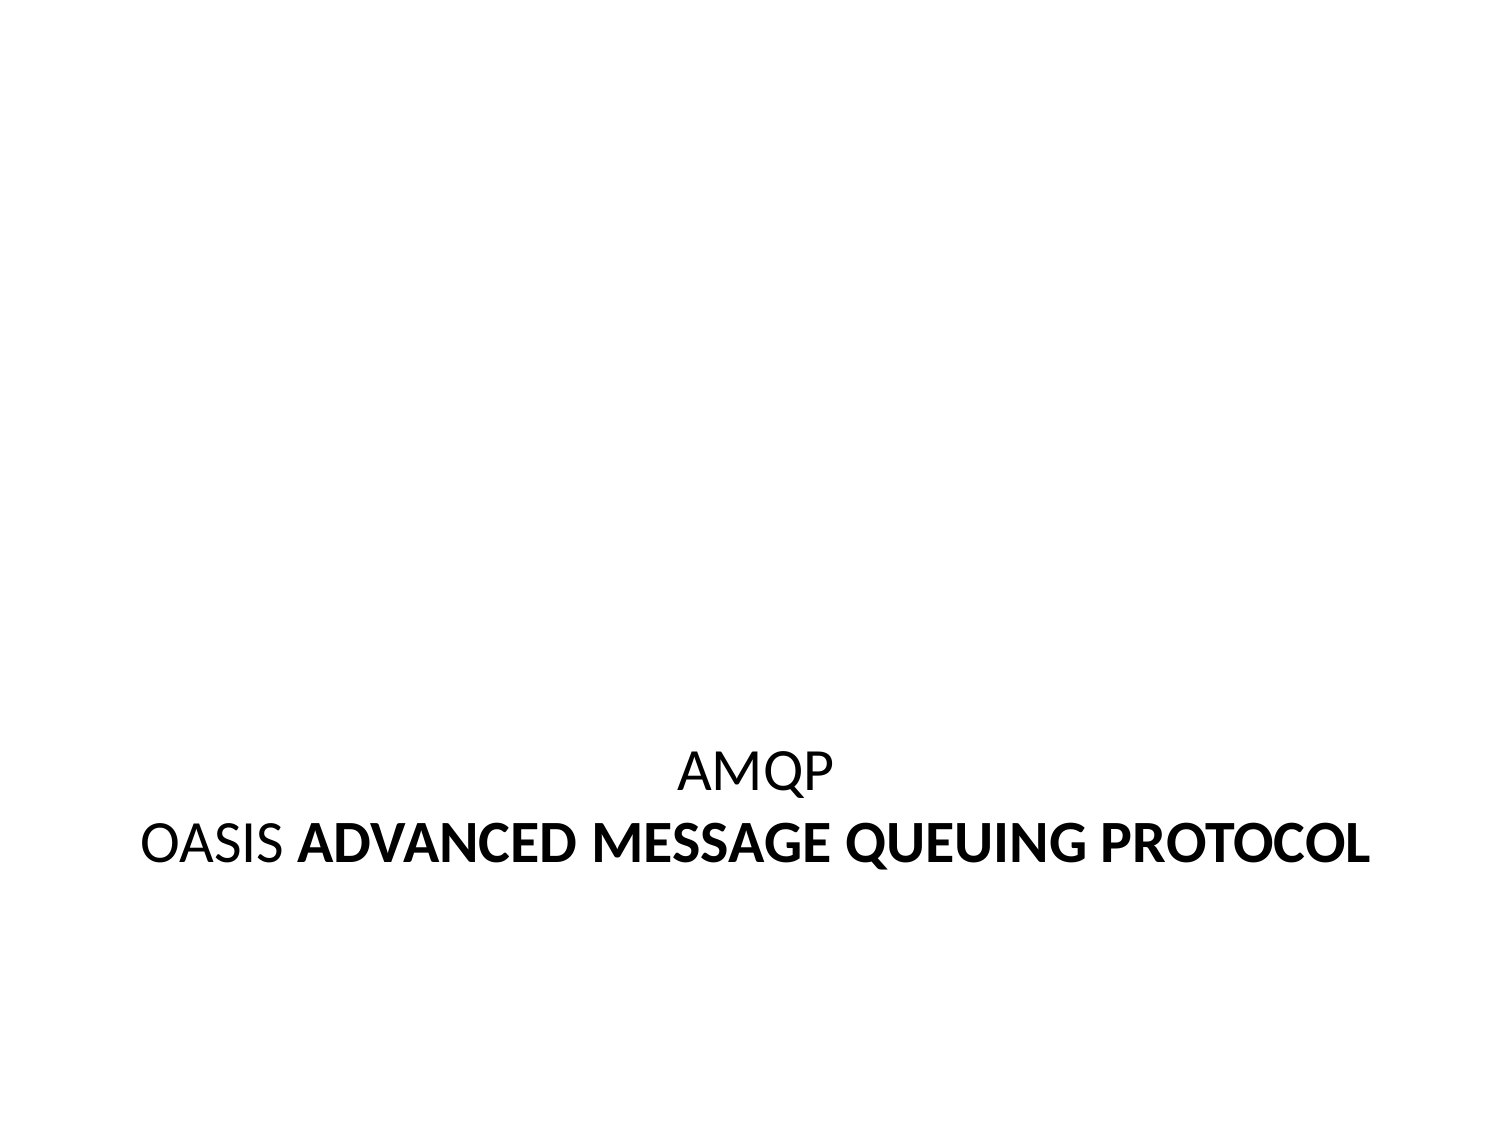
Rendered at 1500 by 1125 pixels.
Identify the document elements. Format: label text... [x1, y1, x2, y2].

title AMQP OASIS Advanced Message Queuing Protocol [118, 722, 1394, 947]
